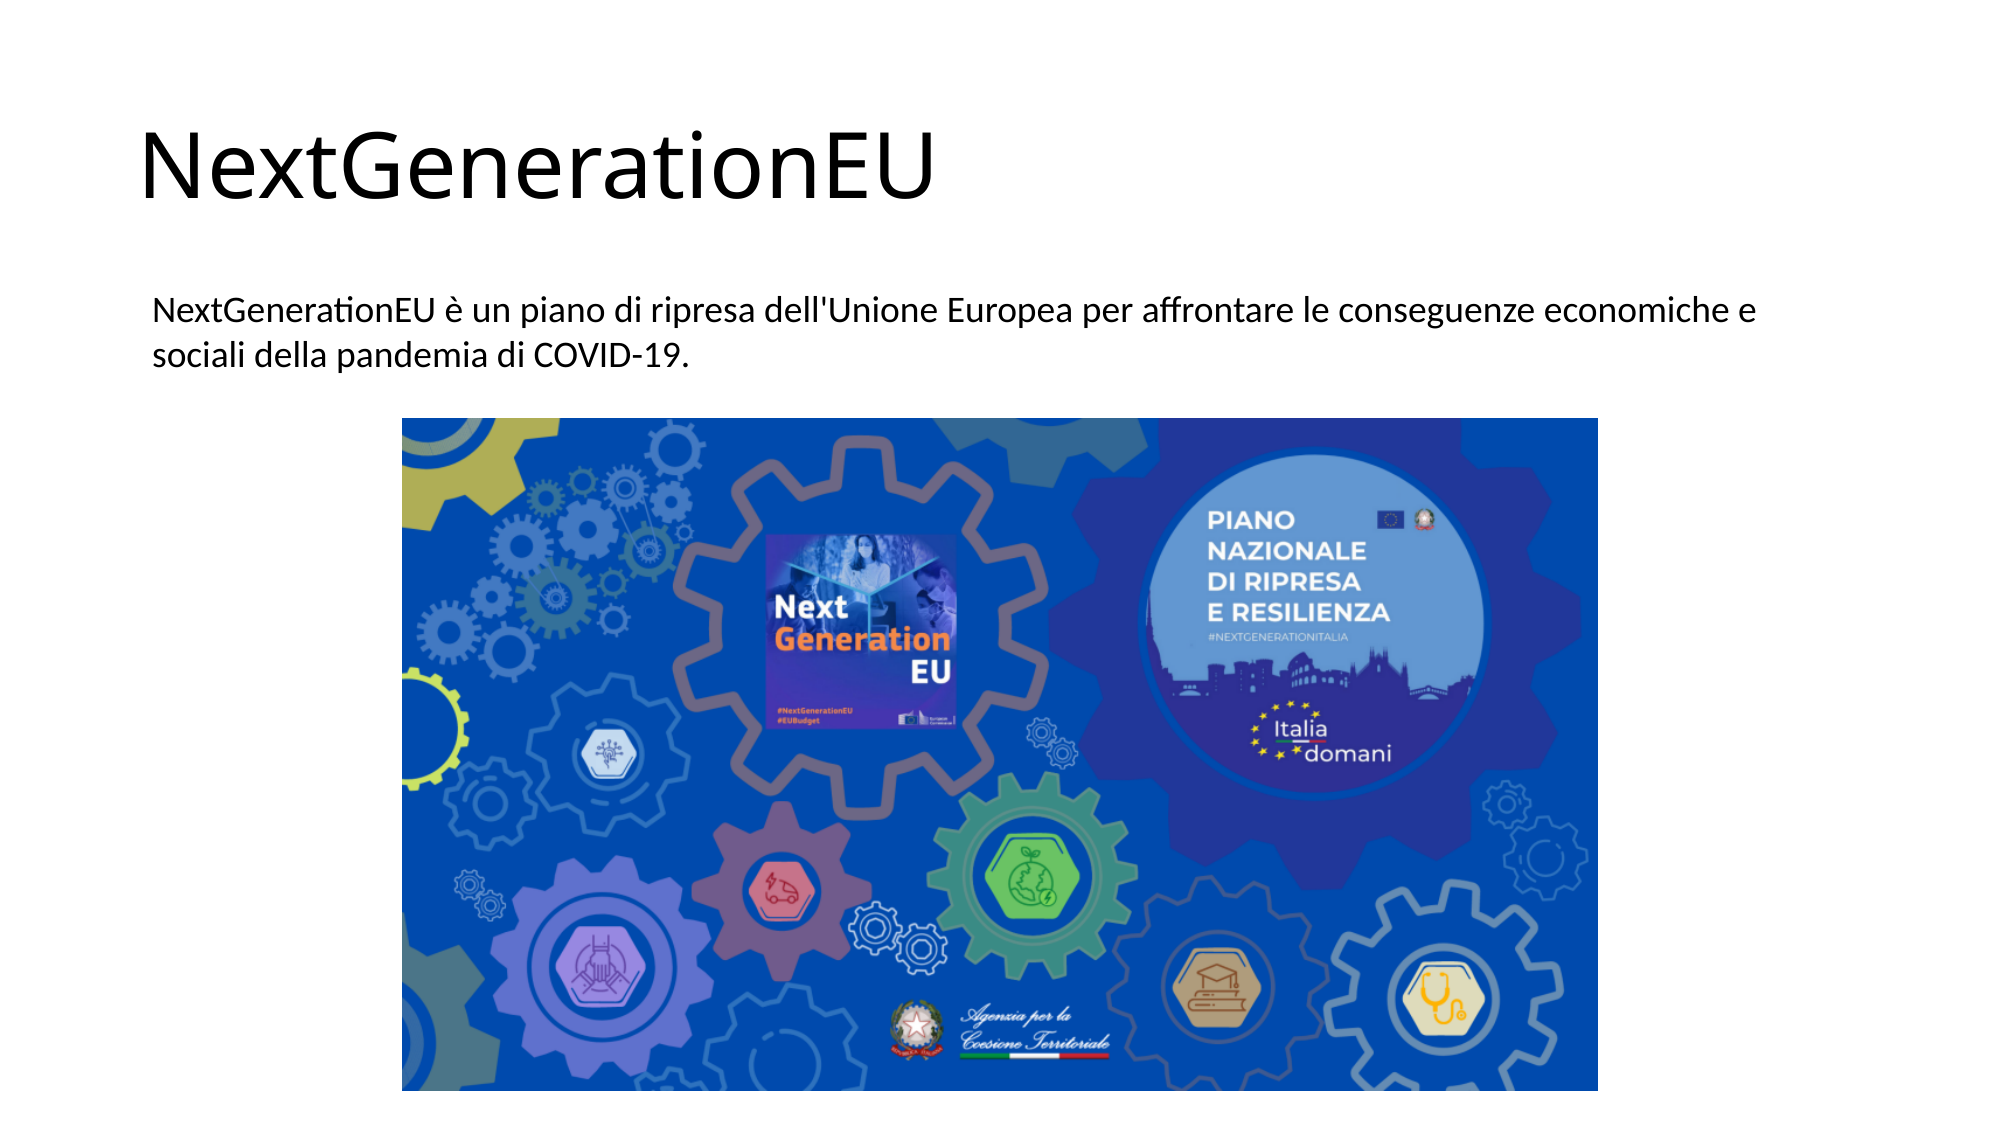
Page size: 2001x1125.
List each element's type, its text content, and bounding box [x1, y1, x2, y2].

picture [402, 418, 1598, 1092]
title NextGenerationEU [137, 59, 1863, 277]
text_box NextGenerationEU è un piano di ripresa dell'Unione Europea per affrontare le conseguenze economiche e sociali della pandemia di COVID-19. [137, 277, 1863, 382]
